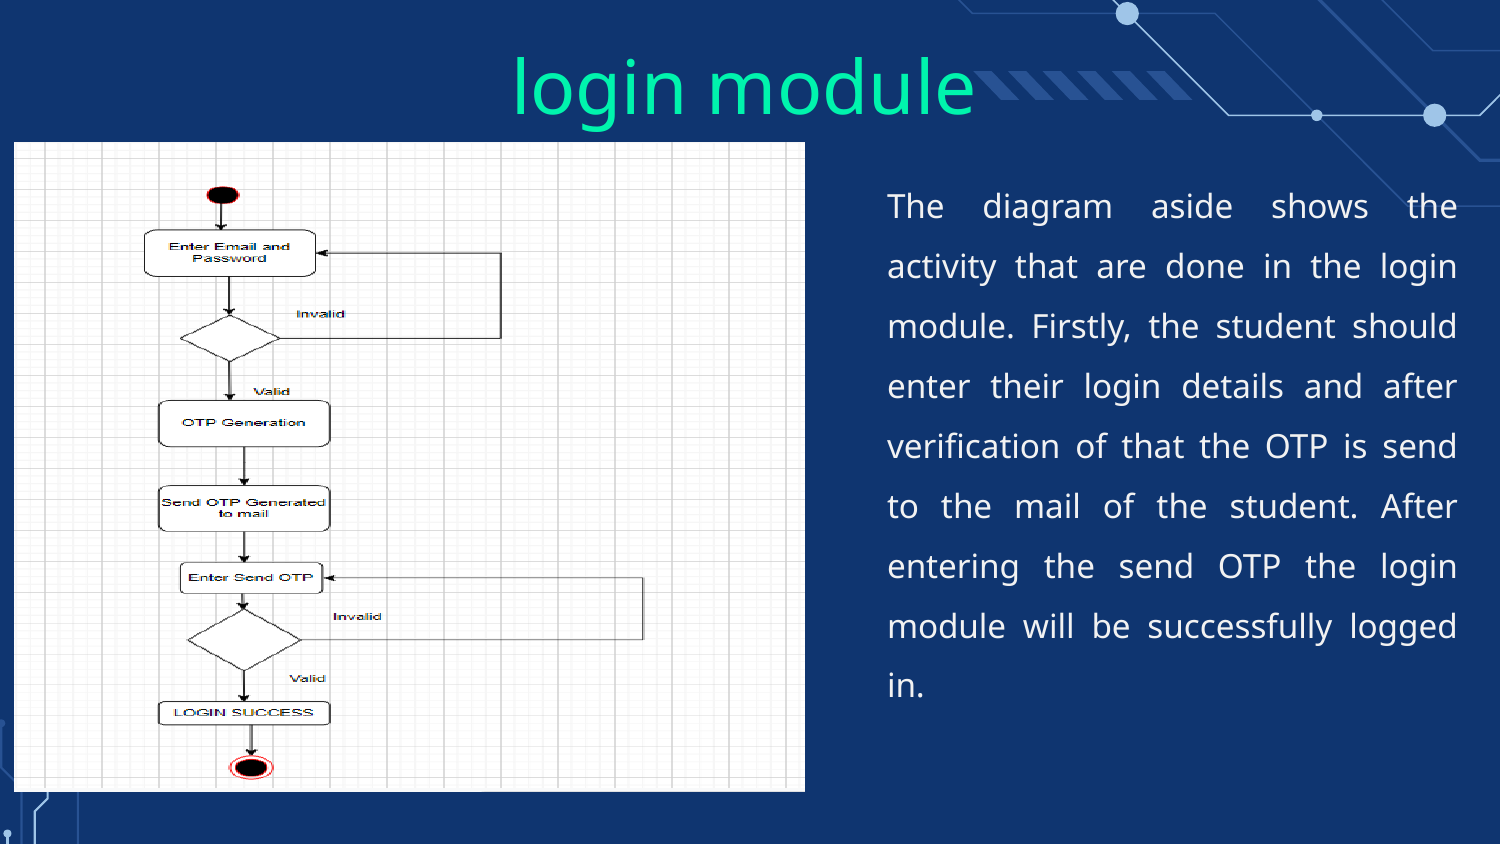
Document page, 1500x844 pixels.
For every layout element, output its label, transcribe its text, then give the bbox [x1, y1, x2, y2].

title login module [112, 39, 1376, 121]
text_box The diagram aside shows the activity that are done in the login module. Firstly, the student should enter their login details and after verification of that the OTP is send to the mail of the student. After entering the send OTP the login module will be successfully logged in. [872, 158, 1474, 712]
picture [14, 142, 805, 792]
